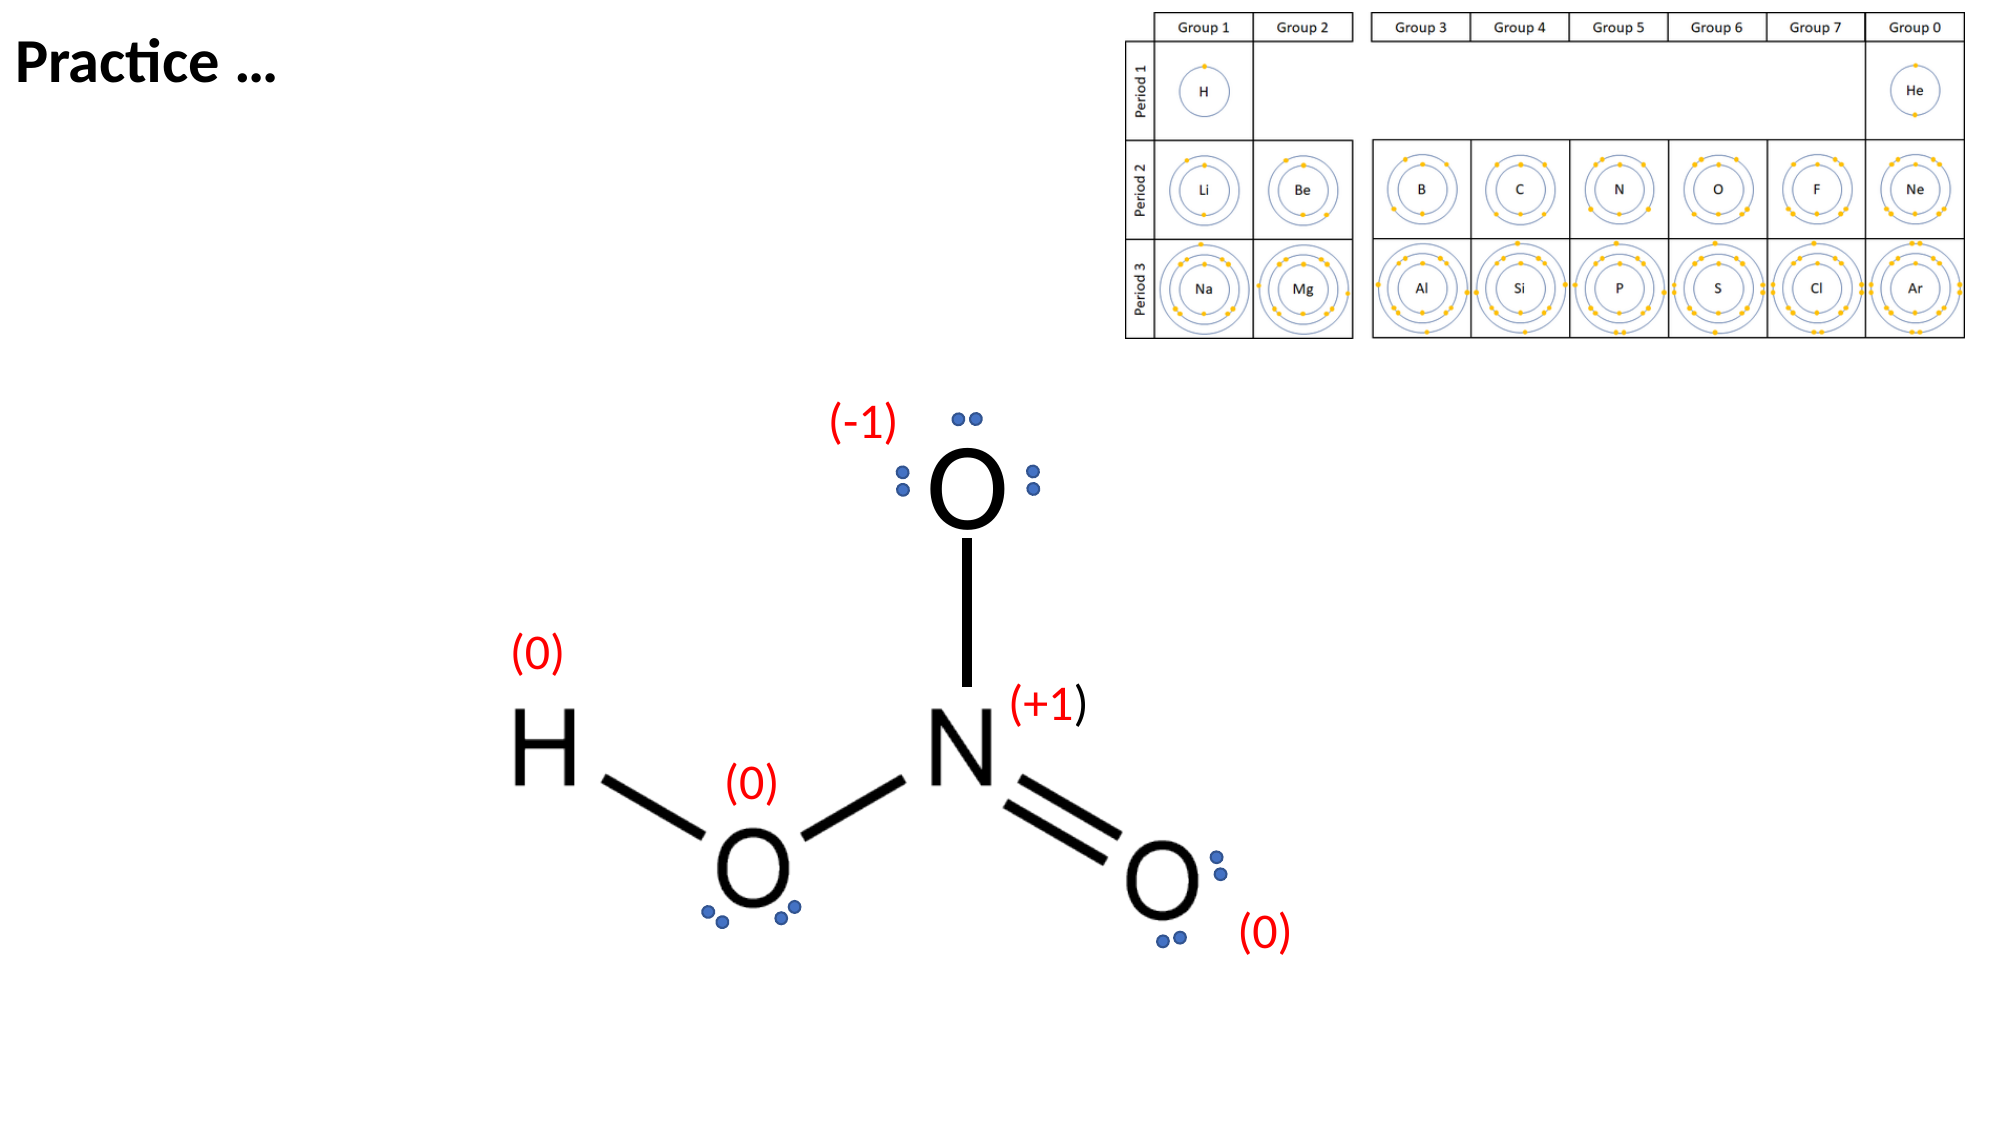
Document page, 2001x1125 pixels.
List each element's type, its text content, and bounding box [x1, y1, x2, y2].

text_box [495, 381, 1262, 952]
title Practice … [0, 0, 1969, 125]
picture [1125, 12, 1965, 339]
text_box (0) [1222, 891, 1327, 967]
